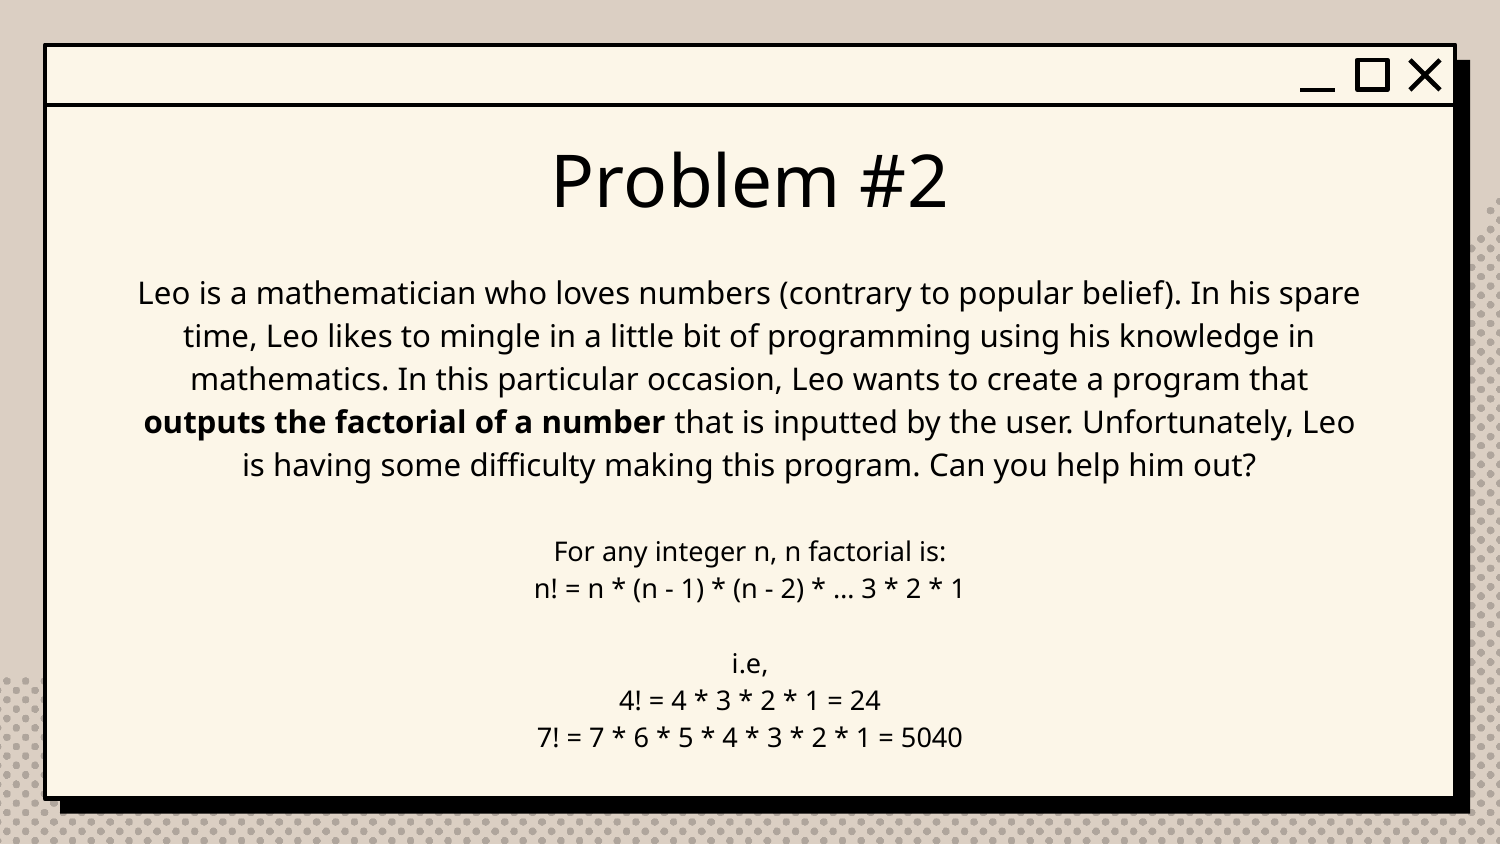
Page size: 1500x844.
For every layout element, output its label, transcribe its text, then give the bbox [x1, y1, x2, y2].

title Problem #2 [117, 120, 1383, 233]
text_box For any integer n, n factorial is: n! = n * (n - 1) * (n - 2) * … 3 * 2 * 1 i.e, 4! = 4 * 3 * 2 * 1 = 24 7! = 7 * 6 * 5 * 4 * 3 * 2 * 1 = 5040 [275, 514, 1225, 769]
text_box Leo is a mathematician who loves numbers (contrary to popular belief). In his spare time, Leo likes to mingle in a little bit of programming using his knowledge in mathematics. In this particular occasion, Leo wants to create a program that outputs the factorial of a number that is inputted by the user. Unfortunately, Leo is having some difficulty making this program. Can you help him out? [117, 252, 1383, 498]
